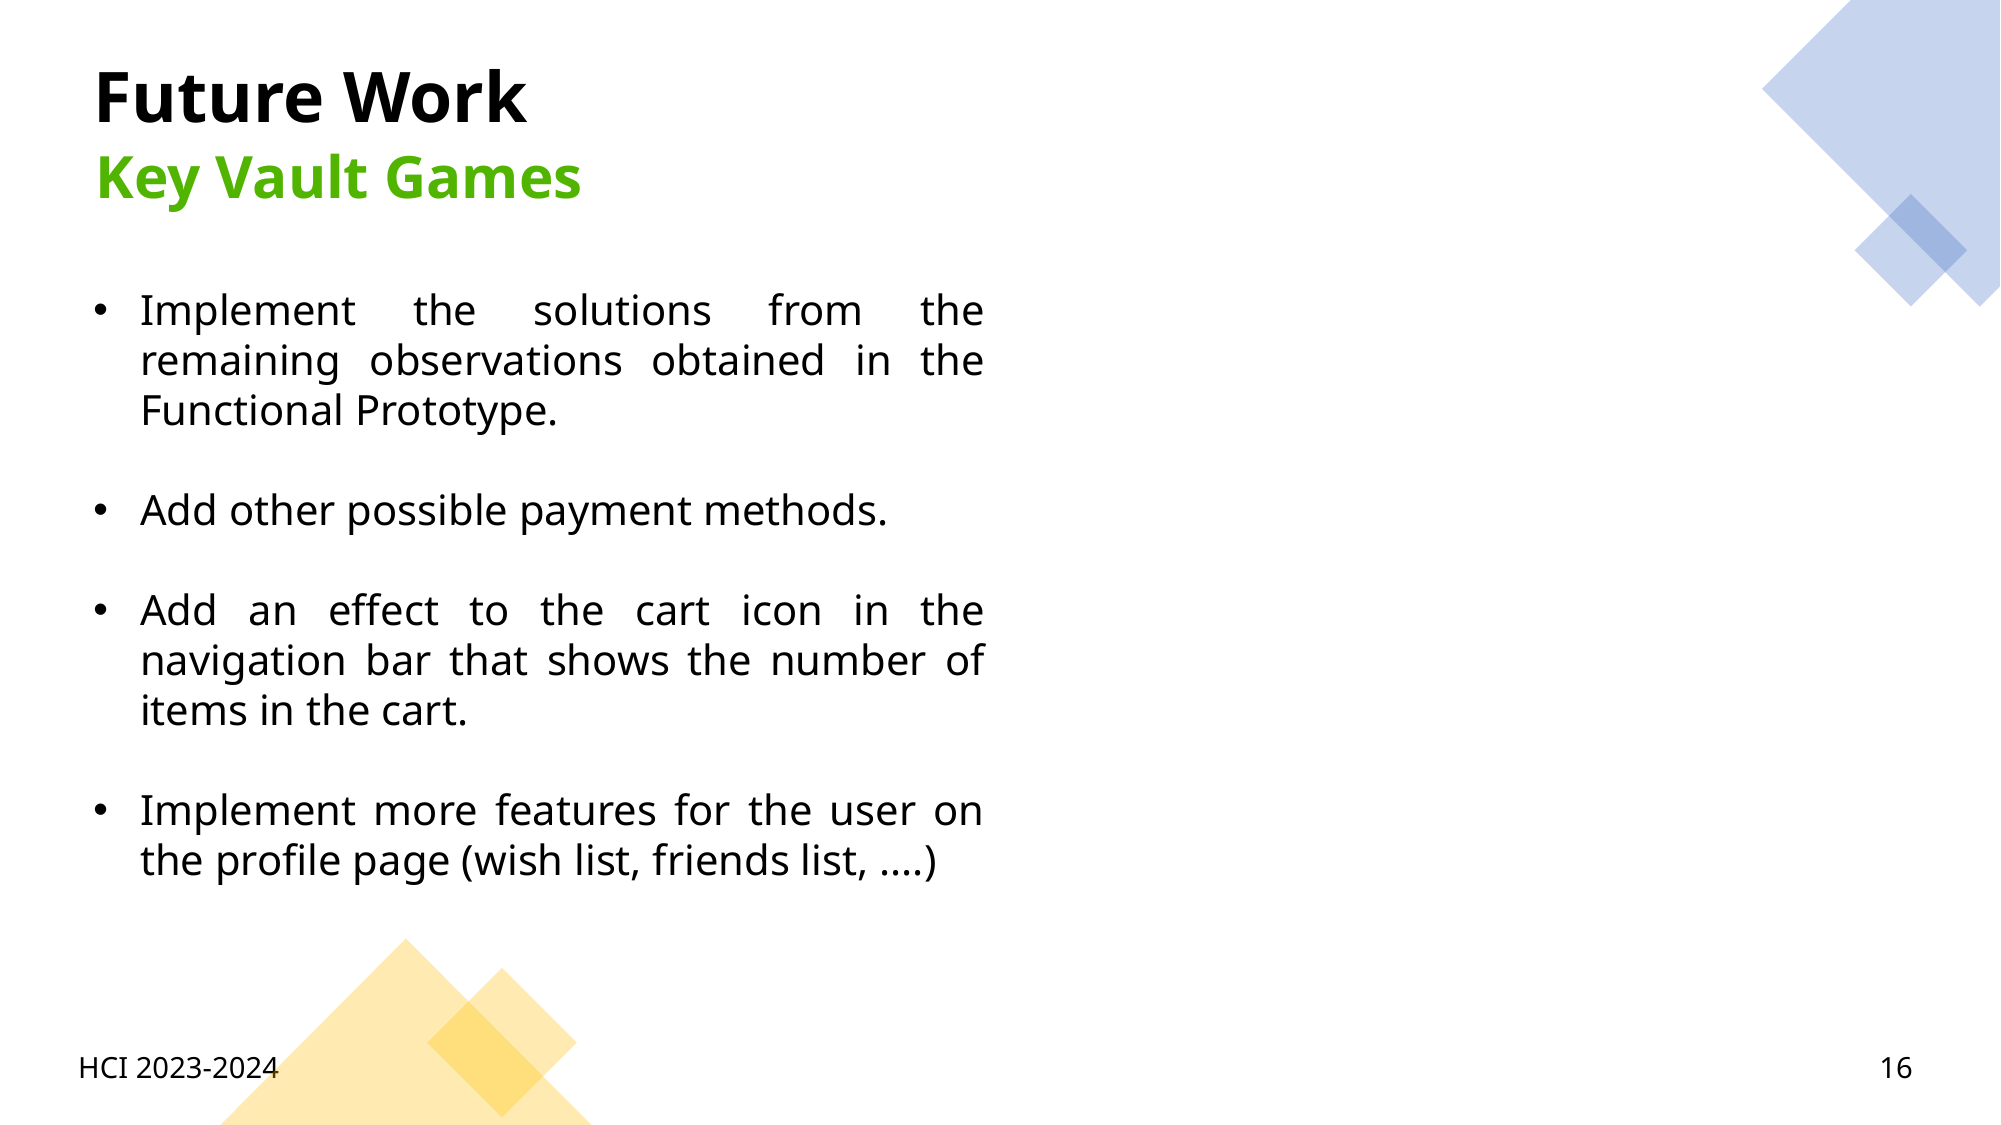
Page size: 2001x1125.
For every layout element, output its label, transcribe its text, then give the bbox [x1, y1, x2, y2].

text_box Implement the solutions from the remaining observations obtained in the Functional Prototype. Add other possible payment methods. Add an effect to the cart icon in the navigation bar that shows the number of items in the cart. Implement more features for the user on the profile page (wish list, friends list, ....) [78, 276, 1000, 892]
text_box 16 [1807, 1041, 1928, 1093]
text_box [425, 966, 579, 1119]
text_box Key Vault Games [95, 140, 1798, 211]
text_box [218, 936, 593, 1125]
text_box Future Work [78, 54, 1798, 146]
text_box HCI 2023-2024 [63, 1041, 301, 1093]
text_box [1798, 0, 2000, 291]
